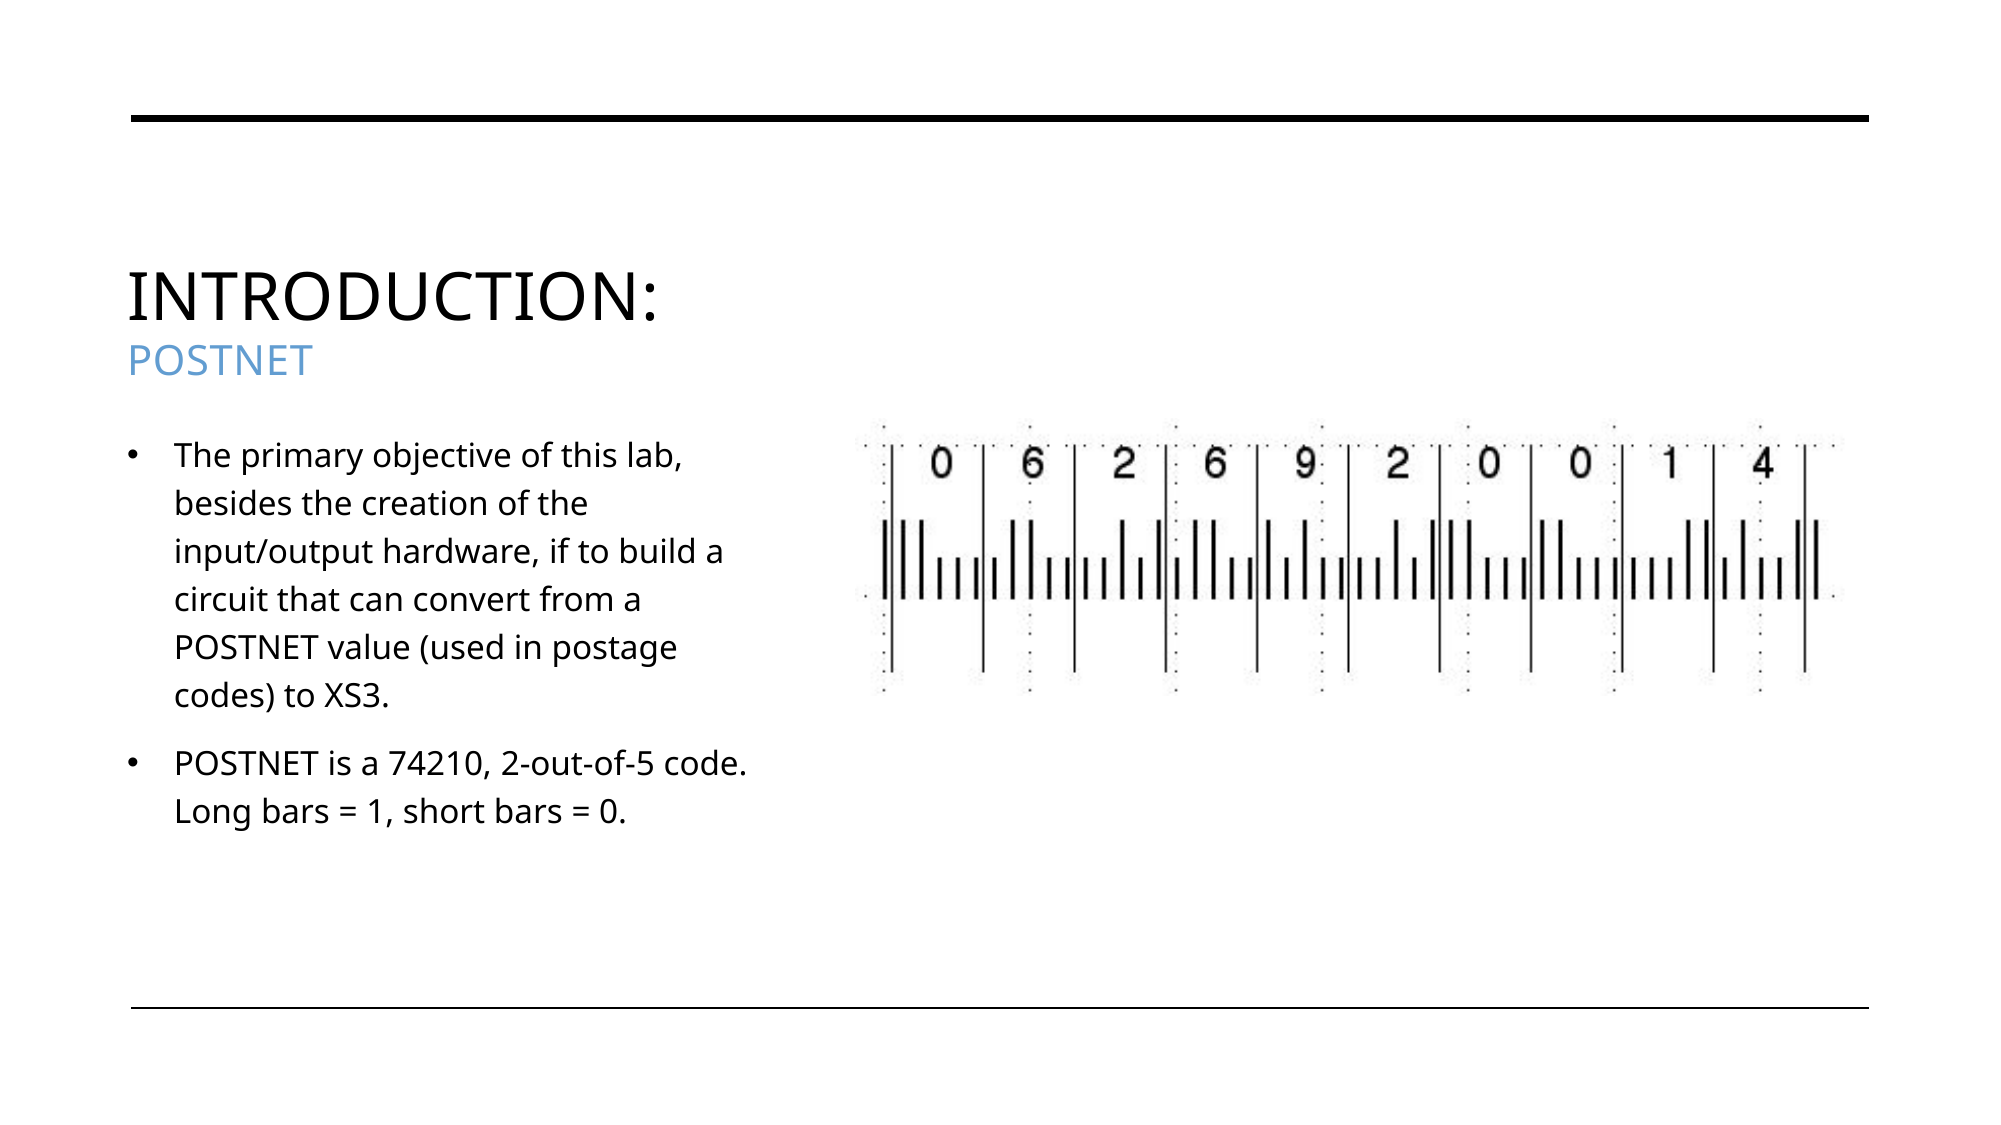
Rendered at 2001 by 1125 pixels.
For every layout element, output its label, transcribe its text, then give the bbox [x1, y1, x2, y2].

list The primary objective of this lab, besides the creation of the input/output hardware, if to build a circuit that can convert from a POSTNET value (used in postage codes) to XS3. POSTNET is a 74210, 2-out-of-5 code. Long bars = 1, short bars = 0. [112, 418, 786, 963]
title Introduction: POSTNET [112, 174, 786, 392]
picture [855, 418, 1847, 696]
